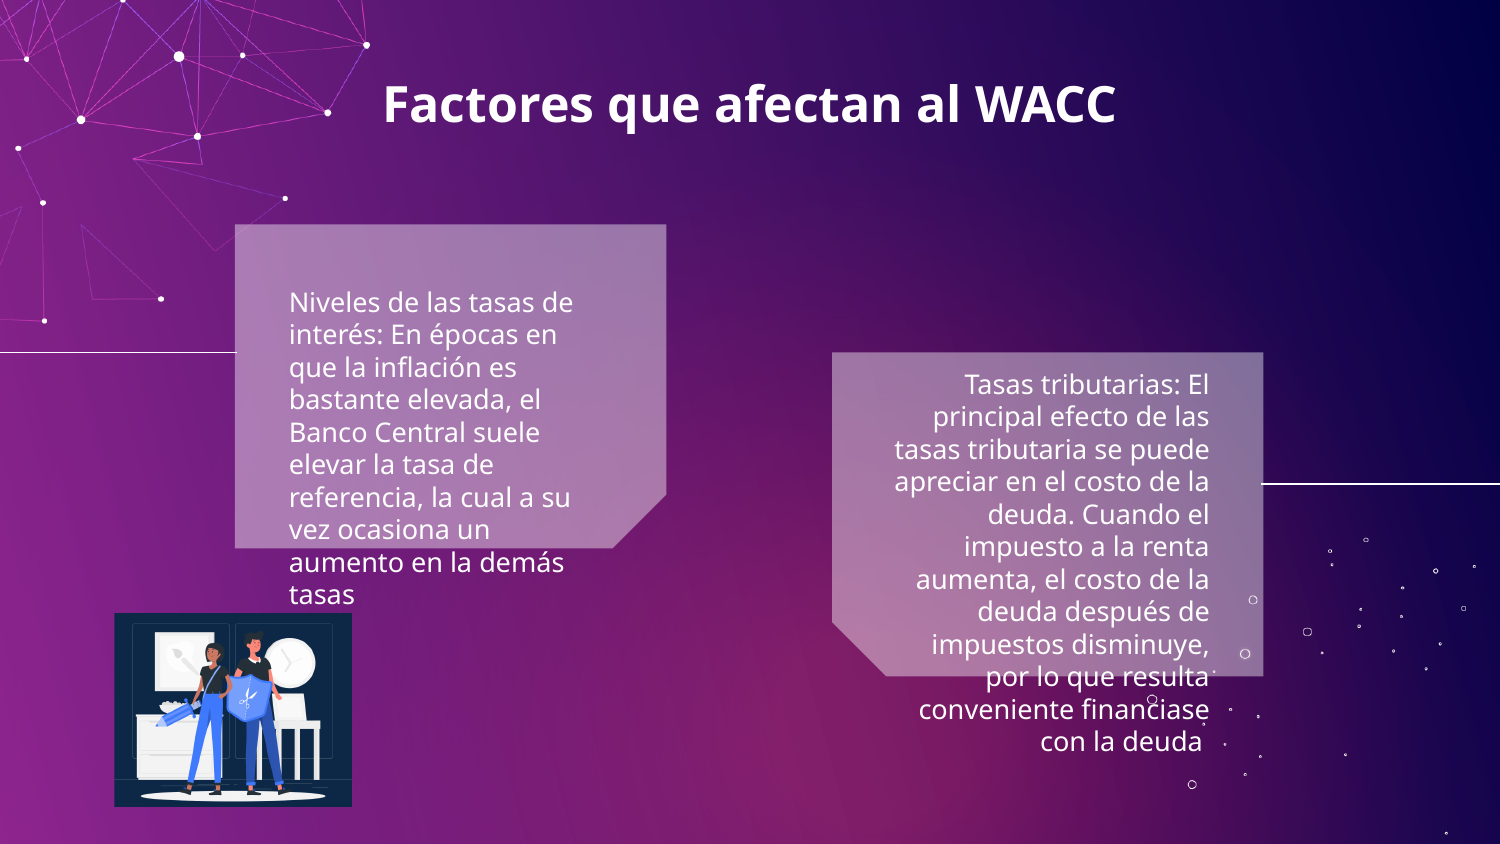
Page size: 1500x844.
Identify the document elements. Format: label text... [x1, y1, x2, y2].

subtitle Tasas tributarias: El principal efecto de las tasas tributaria se puede apreciar en el costo de la deuda. Cuando el impuesto a la renta aumenta, el costo de la deuda después de impuestos disminuye, por lo que resulta conveniente financiase con la deuda [870, 352, 1225, 517]
picture [0, 0, 1500, 844]
text_box [234, 224, 667, 549]
subtitle Niveles de las tasas de interés: En épocas en que la inflación es bastante elevada, el Banco Central suele elevar la tasa de referencia, la cual a su vez ocasiona un aumento en la demás tasas [273, 270, 628, 435]
text_box [832, 352, 1264, 677]
title Factores que afectan al WACC [322, 57, 1178, 214]
